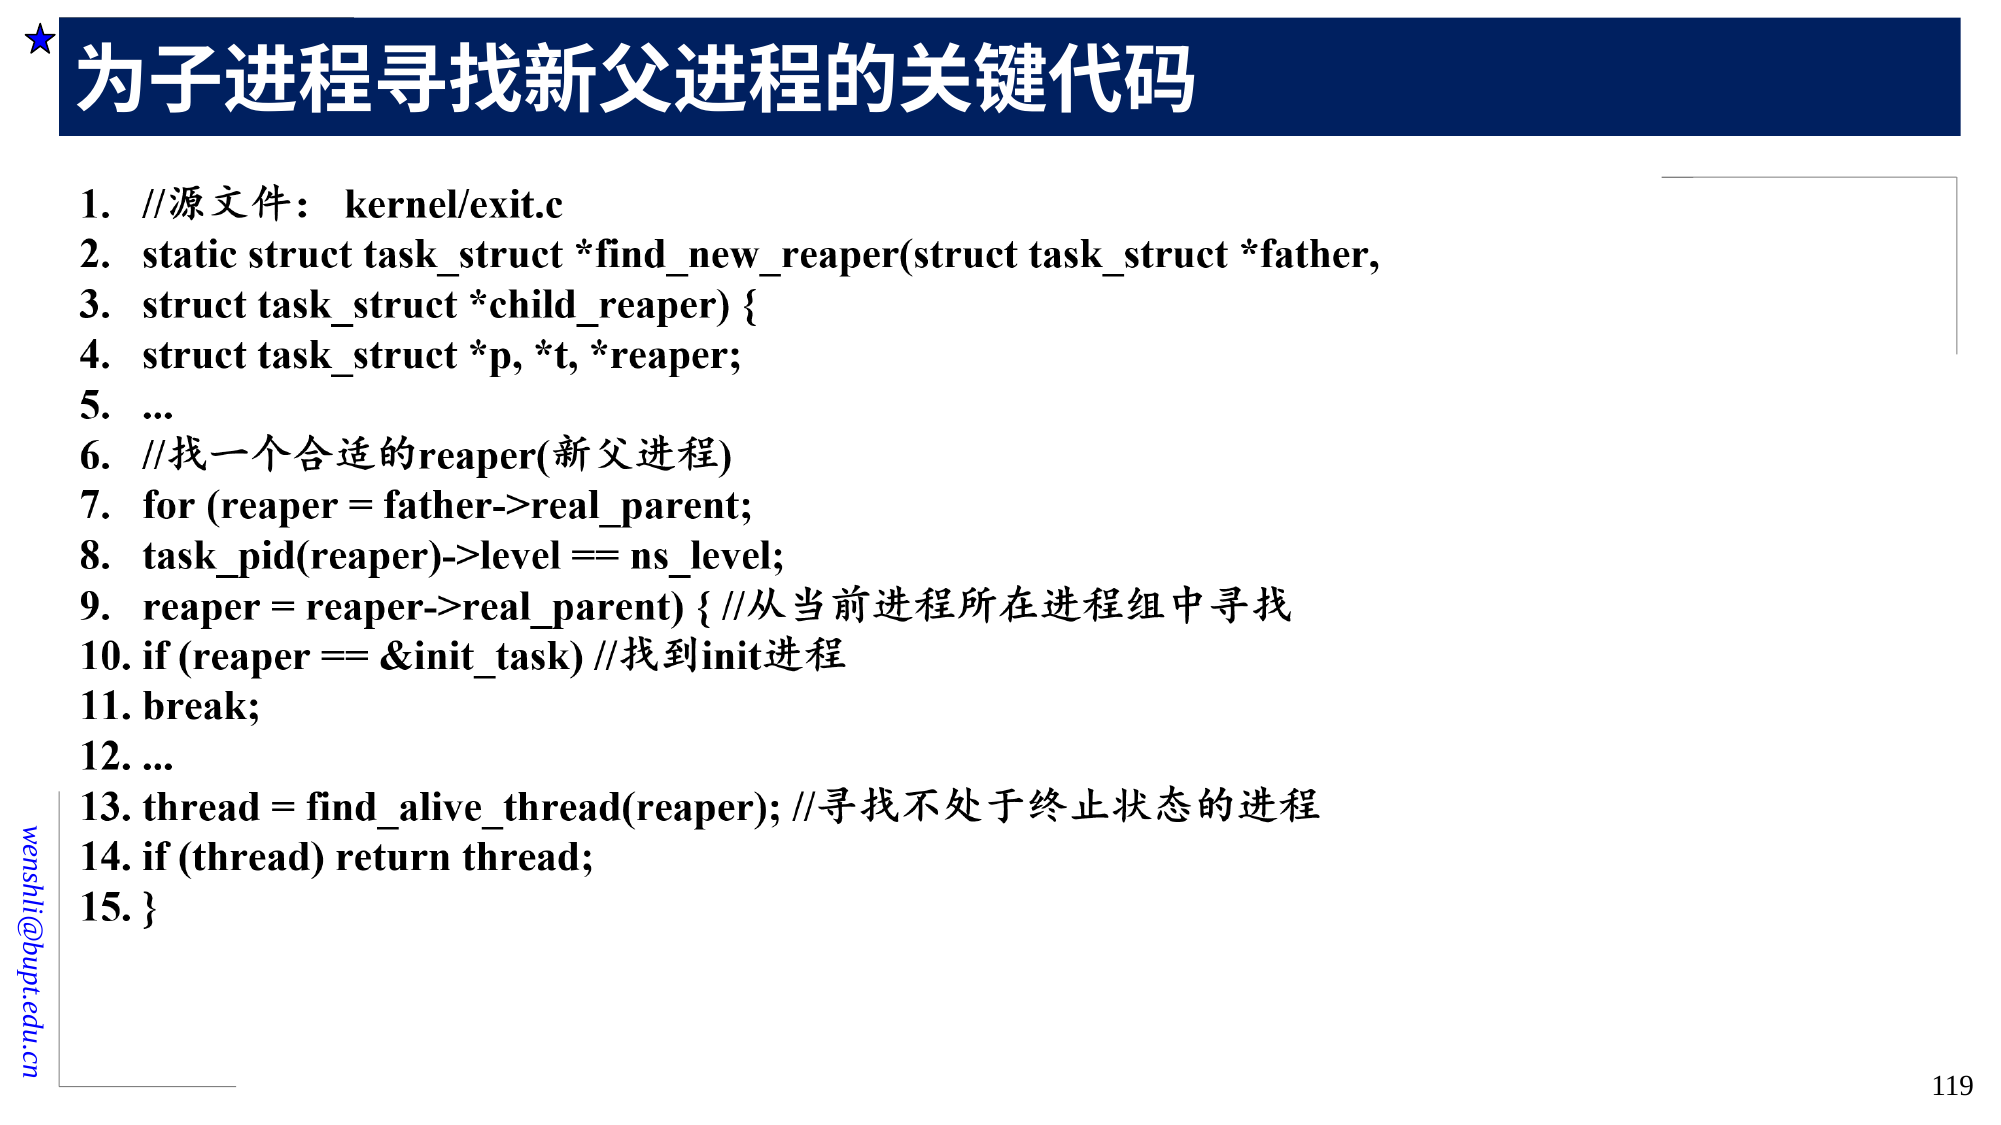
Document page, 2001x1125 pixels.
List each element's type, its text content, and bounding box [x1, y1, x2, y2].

title 为子进程寻找新父进程的关键代码 [58, 17, 1961, 137]
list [70, 165, 1399, 938]
slide_number 119 [1822, 1058, 1990, 1113]
